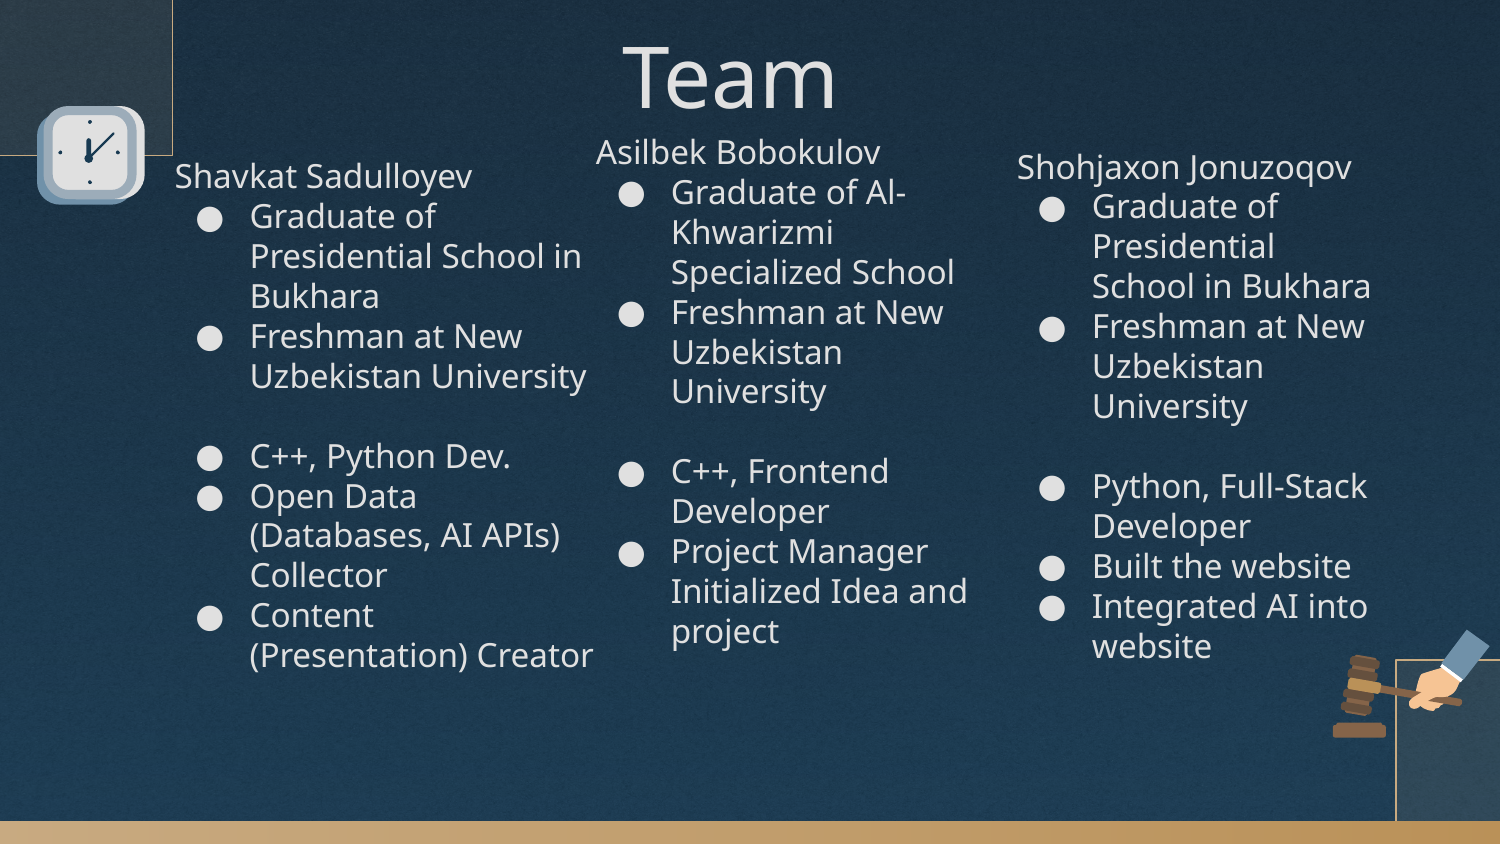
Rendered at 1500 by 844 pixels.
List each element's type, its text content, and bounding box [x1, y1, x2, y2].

text_box Asilbek Bobokulov Graduate of Al-Khwarizmi Specialized School Freshman at New Uzbekistan University C++, Frontend Developer Project Manager Initialized Idea and project [580, 116, 1002, 699]
title Team [543, 29, 919, 140]
text_box Shavkat Sadulloyev Graduate of Presidential School in Bukhara Freshman at New Uzbekistan University C++, Python Dev. Open Data (Databases, AI APIs) Collector Content (Presentation) Creator [159, 140, 614, 658]
text_box Shohjaxon Jonuzoqov Graduate of Presidential School in Bukhara Freshman at New Uzbekistan University Python, Full-Stack Developer Built the website Integrated AI into website [1001, 130, 1401, 801]
